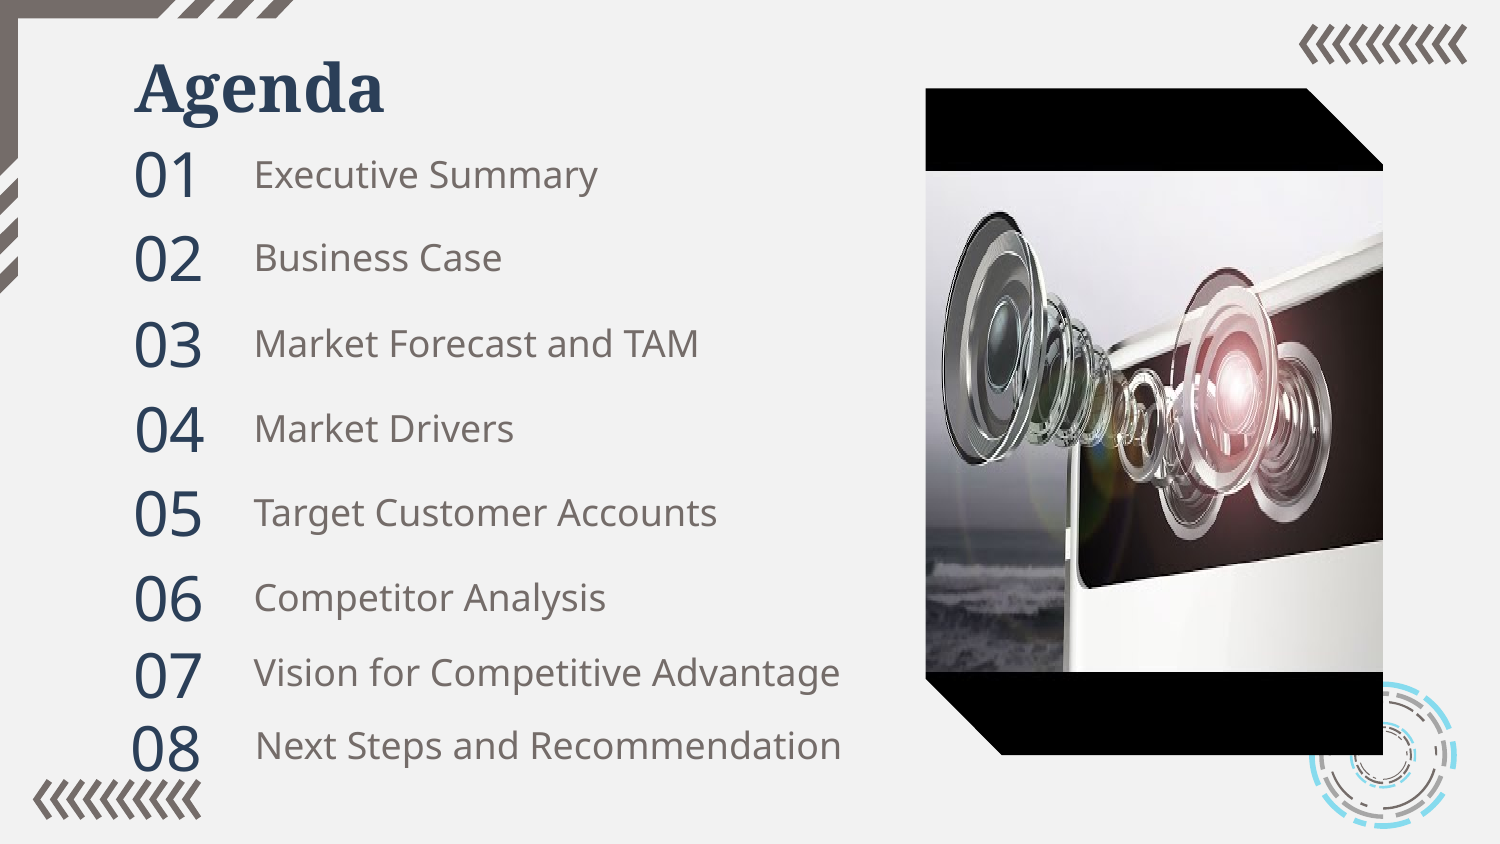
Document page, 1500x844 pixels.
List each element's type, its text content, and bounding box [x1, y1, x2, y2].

text_box Next Steps and Recommendation [239, 706, 881, 781]
subtitle Market Forecast and TAM [238, 304, 795, 379]
subtitle Target Customer Accounts [238, 473, 795, 548]
subtitle Competitor Analysis [238, 559, 654, 633]
title Agenda [119, 31, 1384, 126]
subtitle Market Drivers [238, 390, 654, 464]
text_box 08 [115, 710, 237, 784]
text_box Vision for Competitive Advantage [238, 633, 868, 708]
title 05 [118, 474, 239, 549]
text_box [1308, 681, 1457, 830]
title 04 [119, 390, 238, 464]
title 06 [118, 559, 238, 633]
picture [925, 88, 1384, 756]
title 03 [118, 305, 239, 380]
subtitle Executive Summary [238, 136, 654, 210]
text_box 07 [118, 637, 239, 711]
subtitle Business Case [238, 218, 654, 293]
title 01 [118, 135, 239, 210]
title 02 [118, 219, 238, 293]
